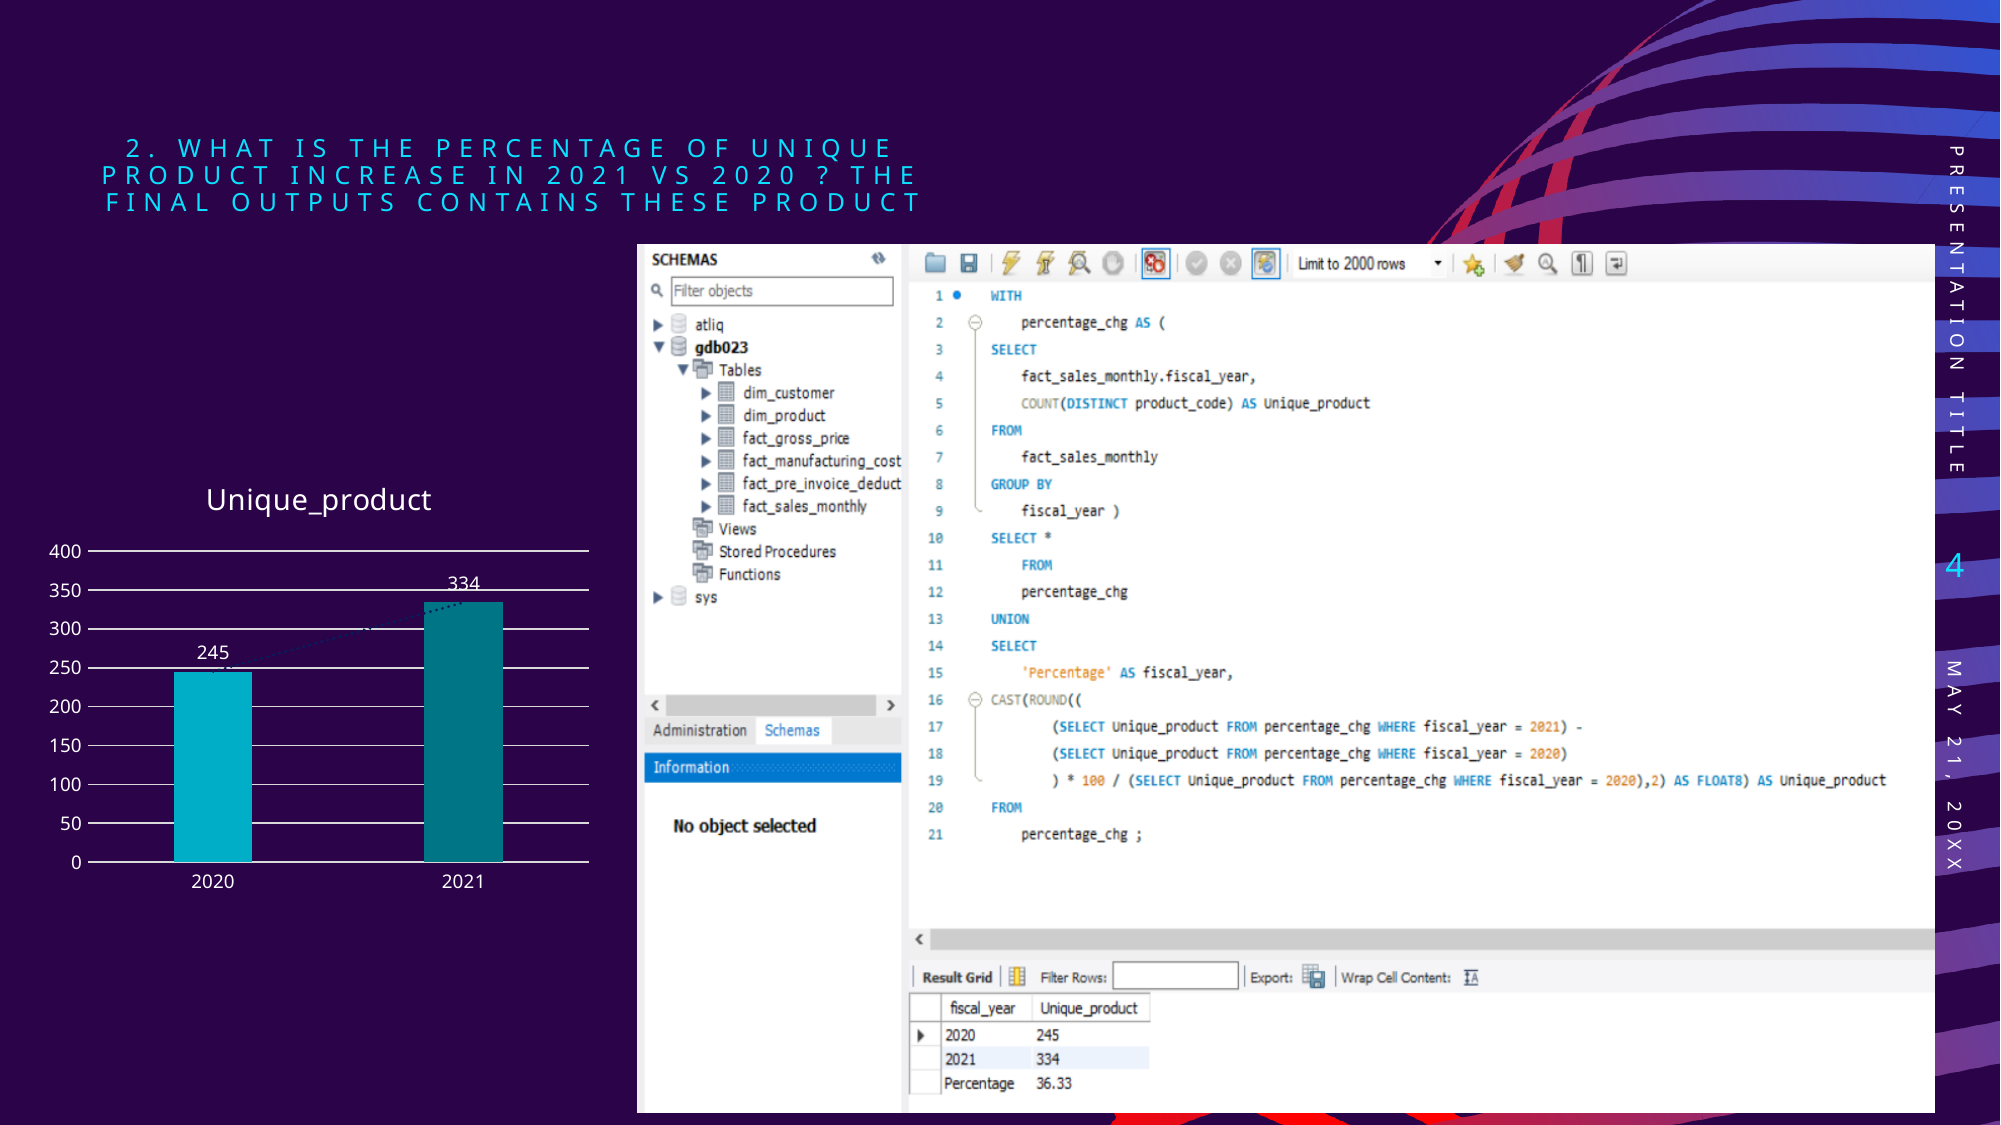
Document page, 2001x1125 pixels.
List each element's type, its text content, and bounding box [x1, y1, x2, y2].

title 2. What is the percentage of unique product increase in 2021 vs 2020 ? The final outputs contains these product [37, 45, 987, 225]
picture [0, 0, 2000, 1125]
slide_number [1935, 645, 1986, 1080]
chart [37, 453, 601, 904]
footer PRESENTATION TITLE [1926, 33, 1987, 489]
slide_number 4 [1935, 519, 1980, 615]
